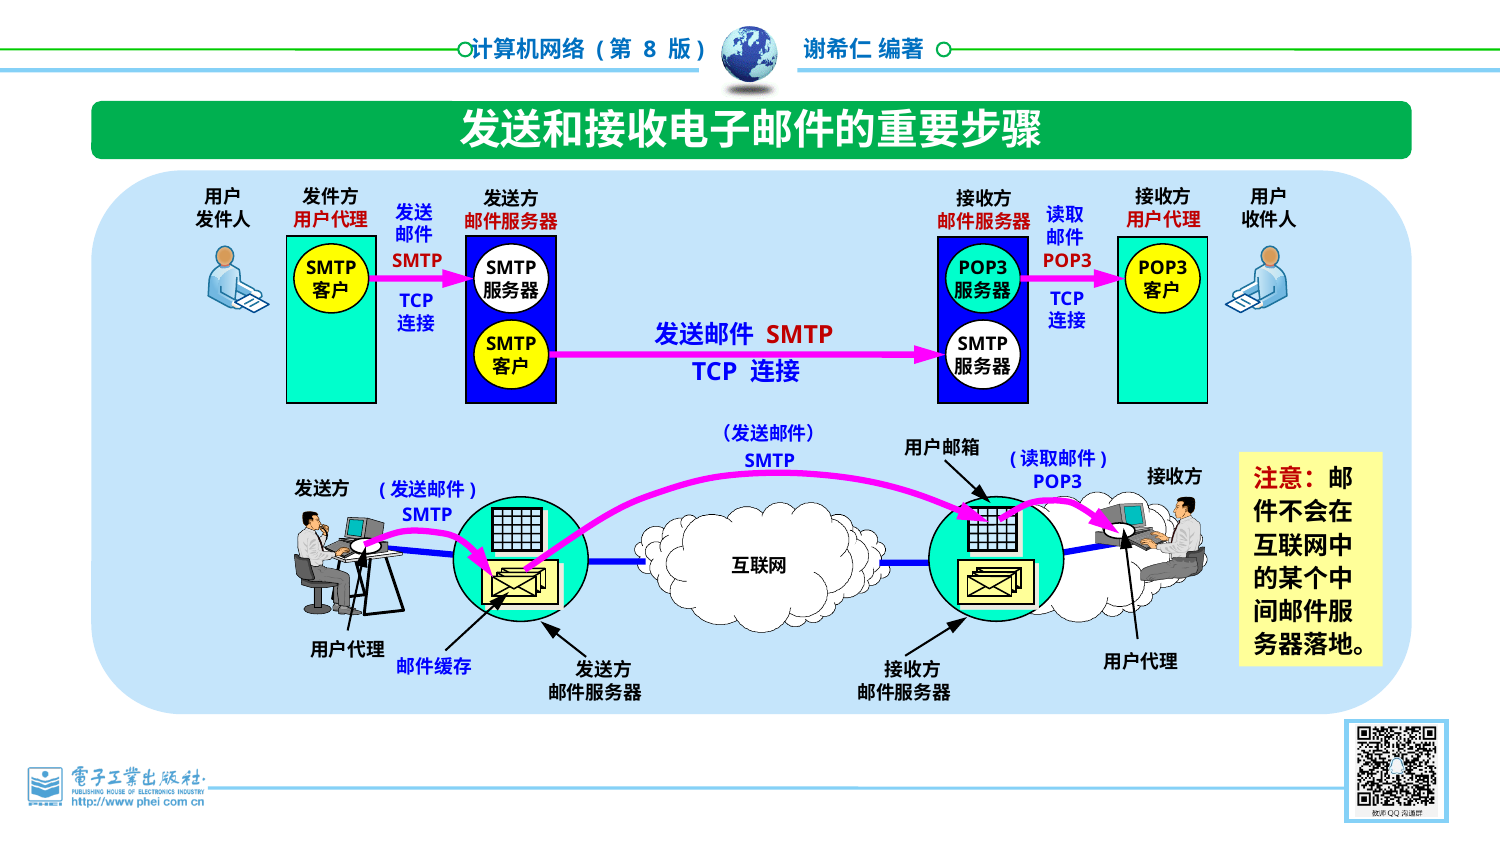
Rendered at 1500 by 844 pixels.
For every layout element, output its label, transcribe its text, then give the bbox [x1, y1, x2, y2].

text_box SMTP [729, 452, 811, 479]
text_box SMTP 服务器 [473, 243, 549, 313]
text_box （发送邮件） [697, 414, 841, 452]
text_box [481, 560, 559, 605]
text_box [1095, 503, 1170, 552]
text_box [311, 517, 404, 616]
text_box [968, 506, 1017, 552]
text_box 读取 邮件 [1031, 195, 1099, 256]
picture [1355, 724, 1438, 817]
text_box POP3 服务器 [945, 243, 1021, 313]
text_box [89, 168, 1414, 717]
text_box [297, 526, 336, 567]
text_box [544, 505, 626, 567]
text_box TCP 连接 [382, 281, 451, 342]
text_box 注意：邮件不会在互联网中的某个中间邮件服务器落地。 [1239, 451, 1383, 667]
text_box 用户 发件人 [180, 177, 267, 238]
text_box POP3 [1028, 241, 1107, 278]
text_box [1219, 240, 1293, 324]
text_box 接收方 [1132, 457, 1219, 495]
text_box [564, 564, 588, 607]
text_box TCP 连接 [1033, 279, 1101, 339]
text_box 发送 邮件 [380, 193, 449, 253]
text_box SMTP 服务器 [945, 319, 1021, 389]
text_box (发送邮件) [364, 469, 491, 508]
text_box [645, 473, 942, 532]
text_box [453, 273, 473, 285]
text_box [1139, 538, 1151, 550]
text_box POP3 客户 [1125, 243, 1201, 313]
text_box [957, 559, 1034, 605]
text_box 用户代理 [1088, 642, 1194, 681]
text_box 接收方 用户代理 [1111, 177, 1216, 238]
text_box [466, 240, 557, 403]
text_box [286, 238, 377, 403]
text_box 接收方 邮件服务器 [922, 179, 1047, 240]
text_box 邮件缓存 [381, 647, 487, 686]
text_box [1140, 557, 1199, 582]
text_box 发送方 邮件服务器 [449, 179, 573, 240]
text_box 发送方 [279, 469, 364, 507]
text_box [302, 511, 318, 525]
text_box SMTP [377, 241, 458, 279]
text_box SMTP 客户 [473, 319, 549, 389]
text_box 接收方 邮件服务器 [842, 650, 966, 711]
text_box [492, 507, 541, 552]
text_box TCP 连接 [677, 347, 815, 393]
text_box 发送邮件 SMTP [639, 311, 849, 354]
text_box [928, 527, 942, 596]
text_box [454, 568, 478, 608]
text_box [1117, 238, 1208, 403]
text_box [947, 488, 1211, 628]
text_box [338, 603, 362, 616]
text_box [1020, 272, 1126, 285]
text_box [1156, 514, 1201, 555]
text_box [487, 610, 560, 622]
text_box [938, 237, 1028, 403]
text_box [202, 240, 275, 324]
text_box 用户 收件人 [1226, 177, 1313, 238]
text_box [540, 621, 587, 657]
text_box [1059, 101, 1412, 160]
text_box POP3 [1018, 476, 1098, 487]
text_box [91, 100, 444, 160]
text_box 发件方 用户代理 [278, 177, 384, 238]
text_box 用户代理 [295, 629, 401, 668]
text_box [294, 554, 315, 581]
picture [719, 24, 779, 95]
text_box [630, 499, 894, 638]
text_box SMTP [387, 508, 468, 533]
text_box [1180, 546, 1206, 577]
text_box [340, 546, 350, 557]
text_box 发送和接收电子邮件的重要步骤 [444, 95, 1059, 161]
picture [23, 764, 208, 809]
text_box 用户邮箱 [889, 428, 995, 466]
text_box [408, 533, 482, 573]
text_box (读取邮件) [995, 438, 1122, 476]
text_box [457, 508, 490, 559]
text_box 发送方 邮件服务器 [533, 650, 657, 711]
text_box [815, 348, 946, 361]
text_box SMTP 客户 [293, 243, 369, 313]
text_box [491, 496, 581, 553]
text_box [314, 575, 338, 588]
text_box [333, 581, 344, 604]
